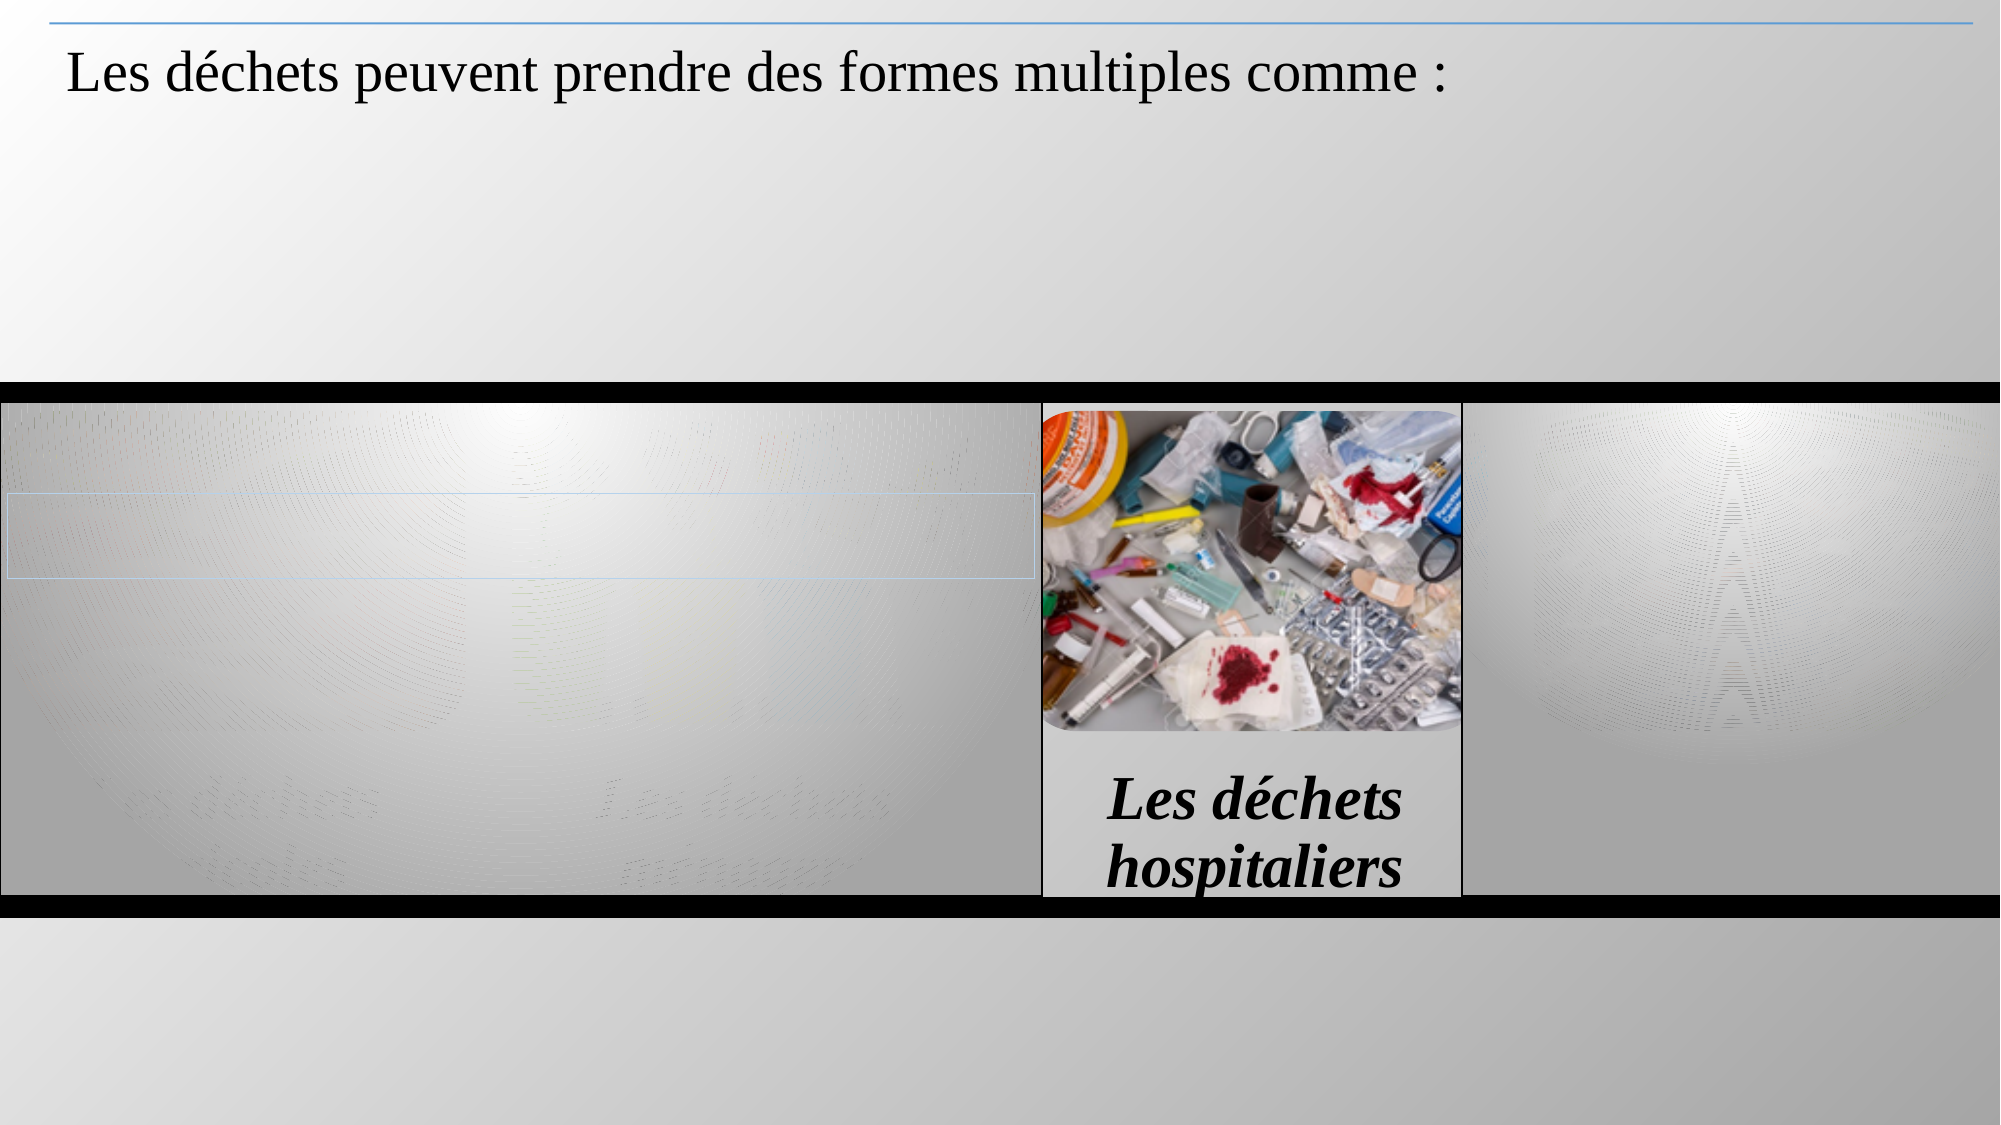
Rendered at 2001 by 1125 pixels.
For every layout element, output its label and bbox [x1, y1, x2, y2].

text_box [0, 189, 2000, 1125]
text_box [49, 23, 1974, 339]
